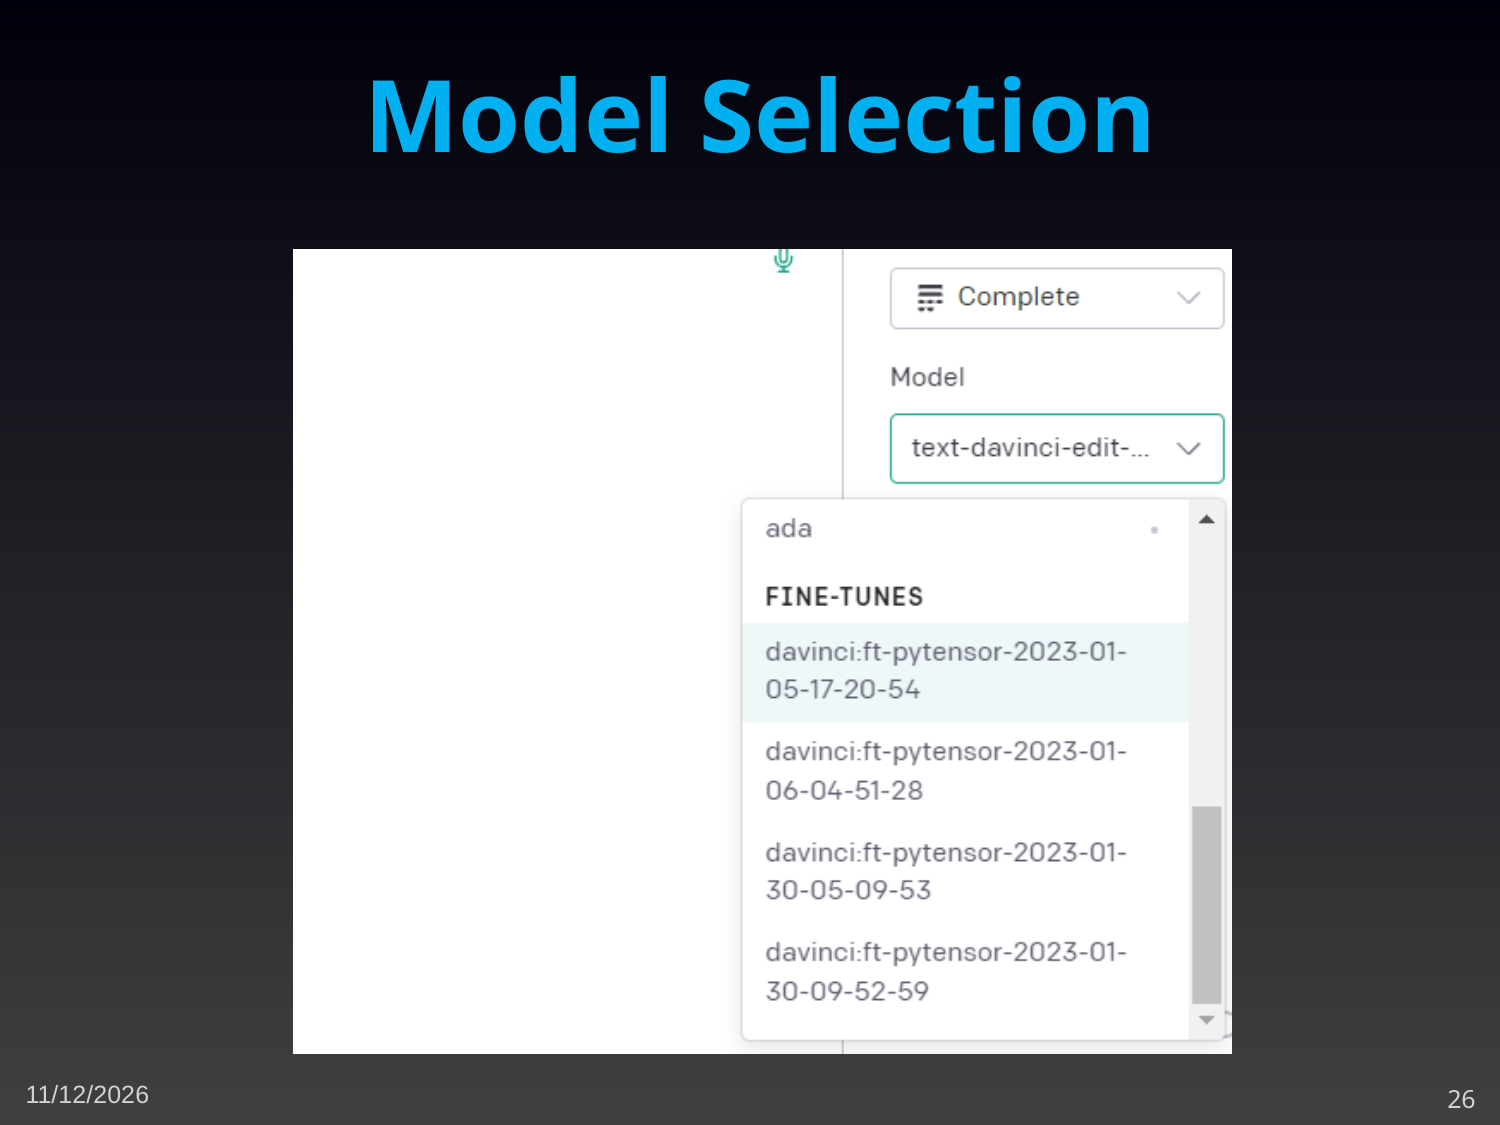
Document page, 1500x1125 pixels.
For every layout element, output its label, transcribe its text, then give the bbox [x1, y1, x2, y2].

text_box Model Selection [349, 24, 1263, 188]
picture [293, 249, 1232, 1055]
slide_number 26 [1340, 1075, 1491, 1117]
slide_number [10, 1075, 411, 1117]
